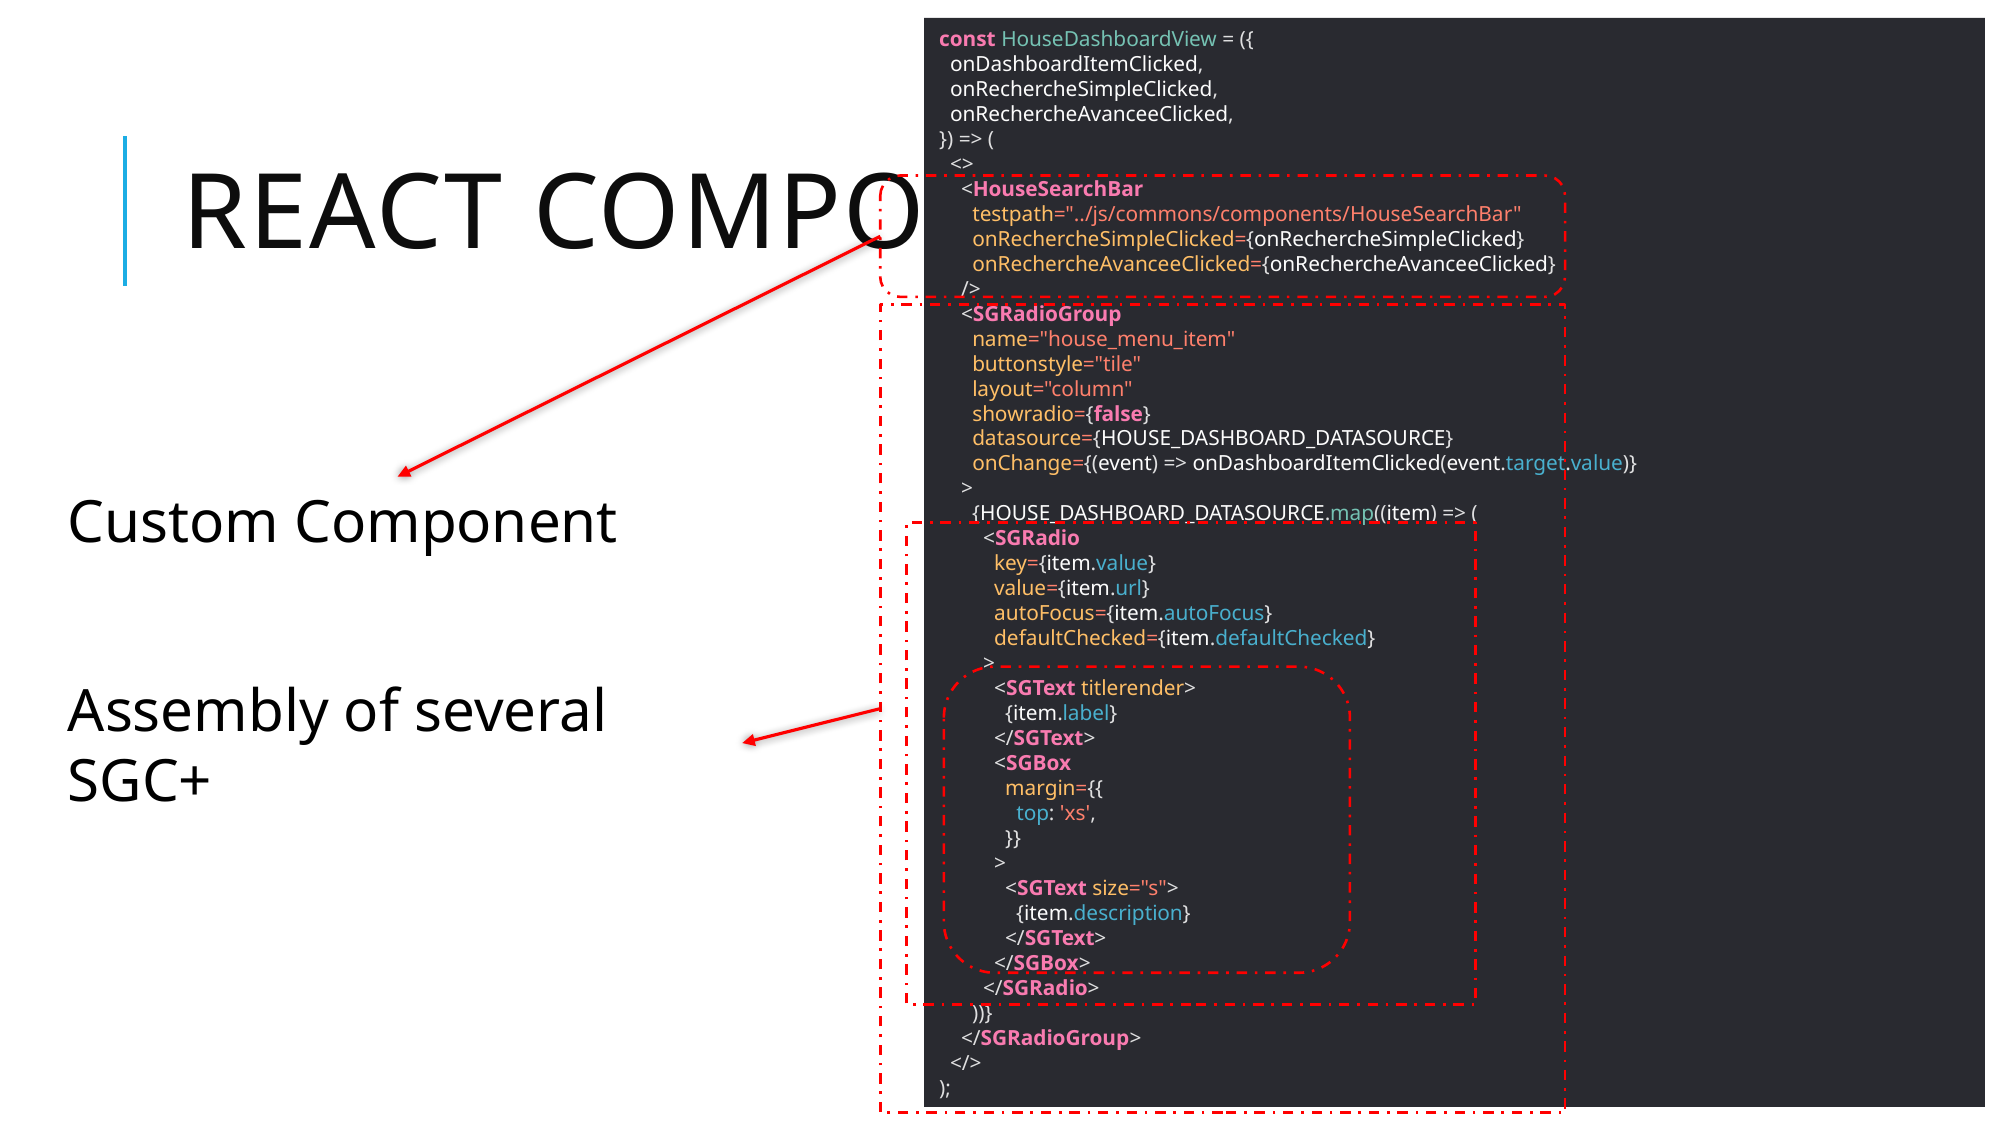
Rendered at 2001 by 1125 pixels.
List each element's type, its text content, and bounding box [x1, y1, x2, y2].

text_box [397, 236, 881, 477]
text_box const HouseDashboardView = ({ onDashboardItemClicked, onRechercheSimpleClicked, onRechercheAvanceeClicked, }) => ( <> <HouseSearchBar testpath="../js/commons/components/HouseSearchBar" onRechercheSimpleClicked={onRechercheSimpleClicked} onRechercheAvanceeClicked={onRechercheAvanceeClicked} /> <SGRadioGroup name="house_menu_item" buttonstyle="tile" layout="column" showradio={false} datasource={HOUSE_DASHBOARD_DATASOURCE} onChange={(event) => onDashboardItemClicked(event.target.value)} > {HOUSE_DASHBOARD_DATASOURCE.map((item) => ( <SGRadio key={item.value} value={item.url} autoFocus={item.autoFocus} defaultChecked={item.defaultChecked} > <SGText titlerender> {item.label} </SGText> <SGBox margin={{ top: 'xs', }} > <SGText size="s"> {item.description} </SGText> </SGBox> </SGRadio> ))} </SGRadioGroup> </> ); [924, 17, 1985, 1107]
title React component [168, 96, 924, 342]
text_box Assembly of several SGC+ [52, 665, 743, 821]
text_box [879, 303, 1566, 1114]
text_box [878, 174, 1567, 299]
text_box Custom Component [52, 476, 743, 562]
text_box [905, 521, 1477, 1006]
